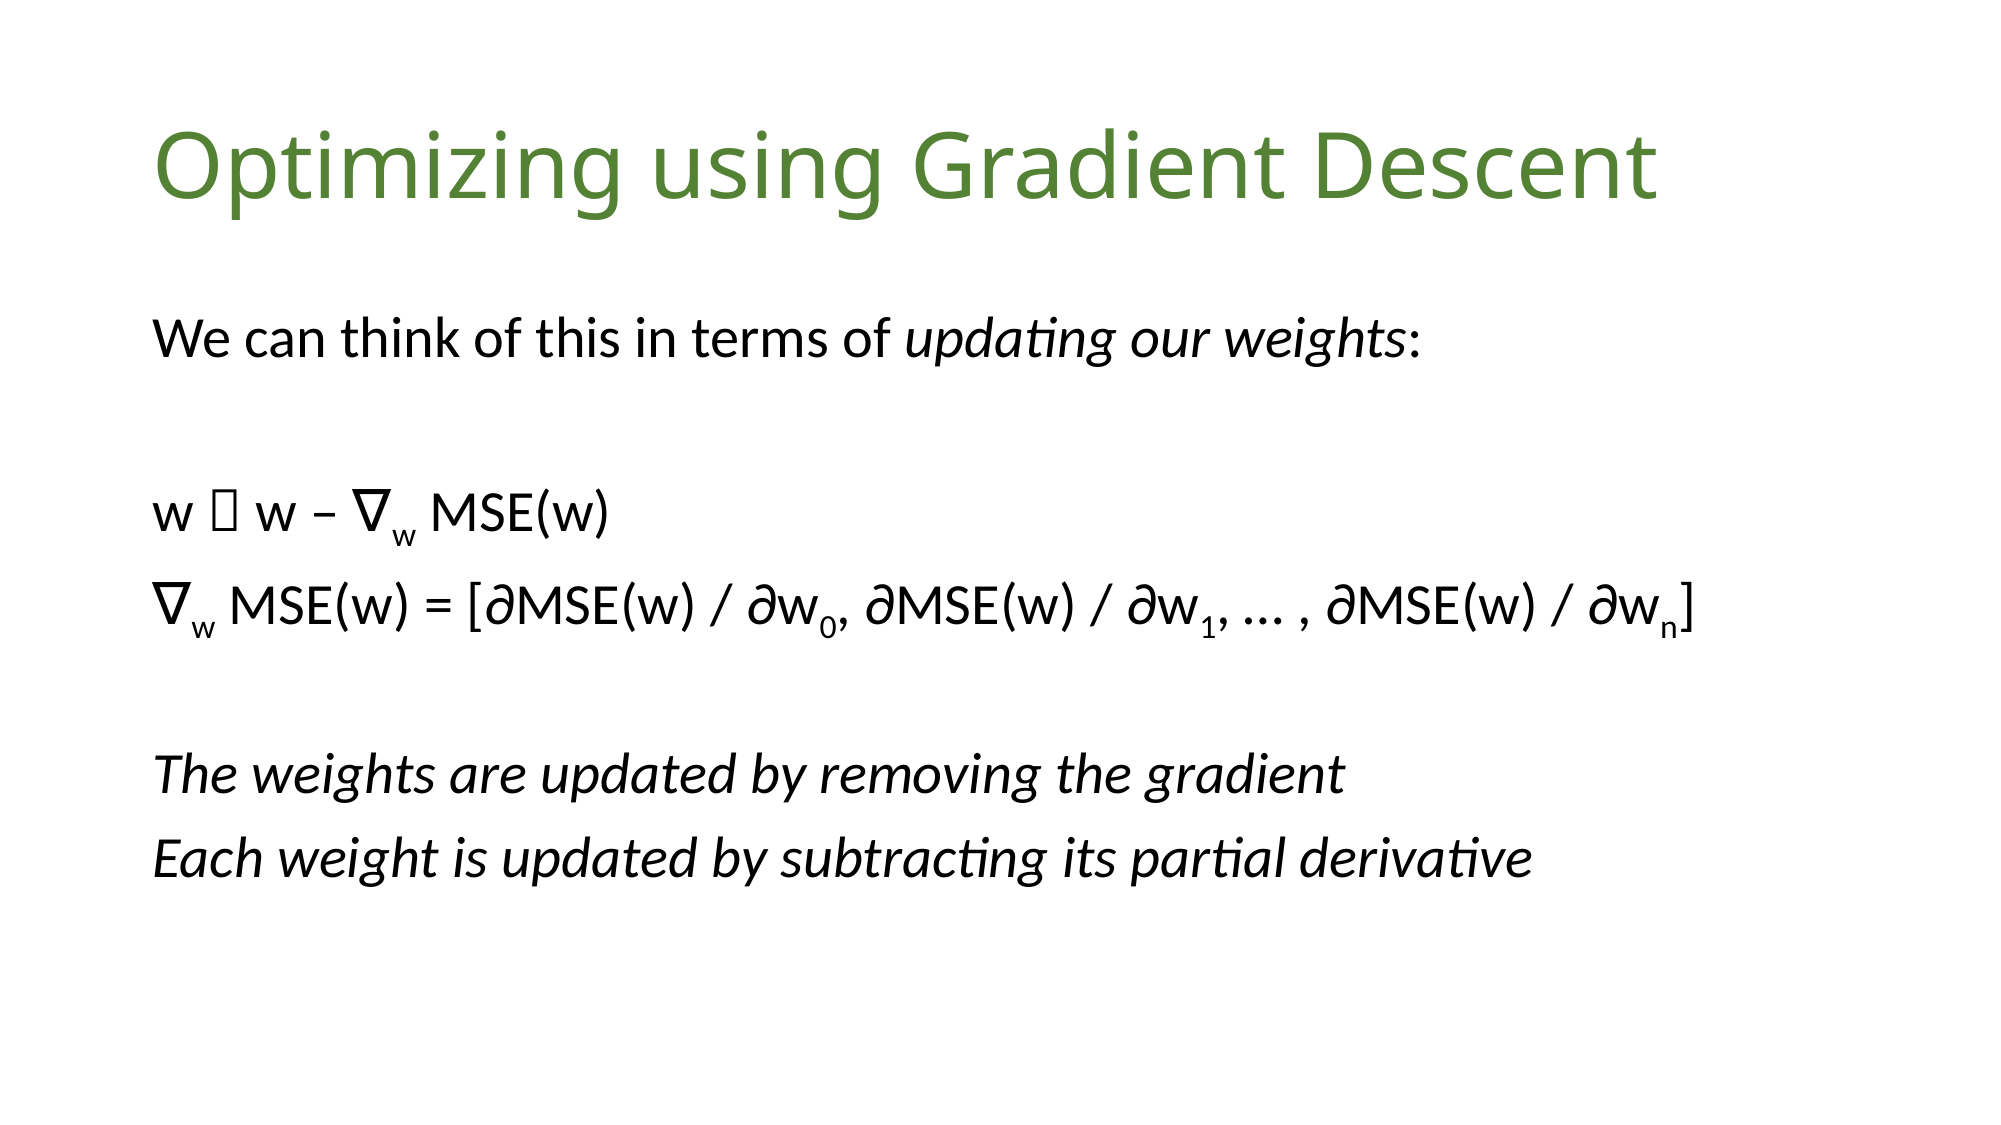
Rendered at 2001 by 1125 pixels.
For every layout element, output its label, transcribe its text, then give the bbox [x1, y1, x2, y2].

list We can think of this in terms of updating our weights: w  w – ∇w MSE(w) ∇w MSE(w) = [∂MSE(w) / ∂w0, ∂MSE(w) / ∂w1, … , ∂MSE(w) / ∂wn] The weights are updated by removing the gradient Each weight is updated by subtracting its partial derivative [137, 299, 1863, 1014]
title Optimizing using Gradient Descent [137, 59, 1863, 278]
